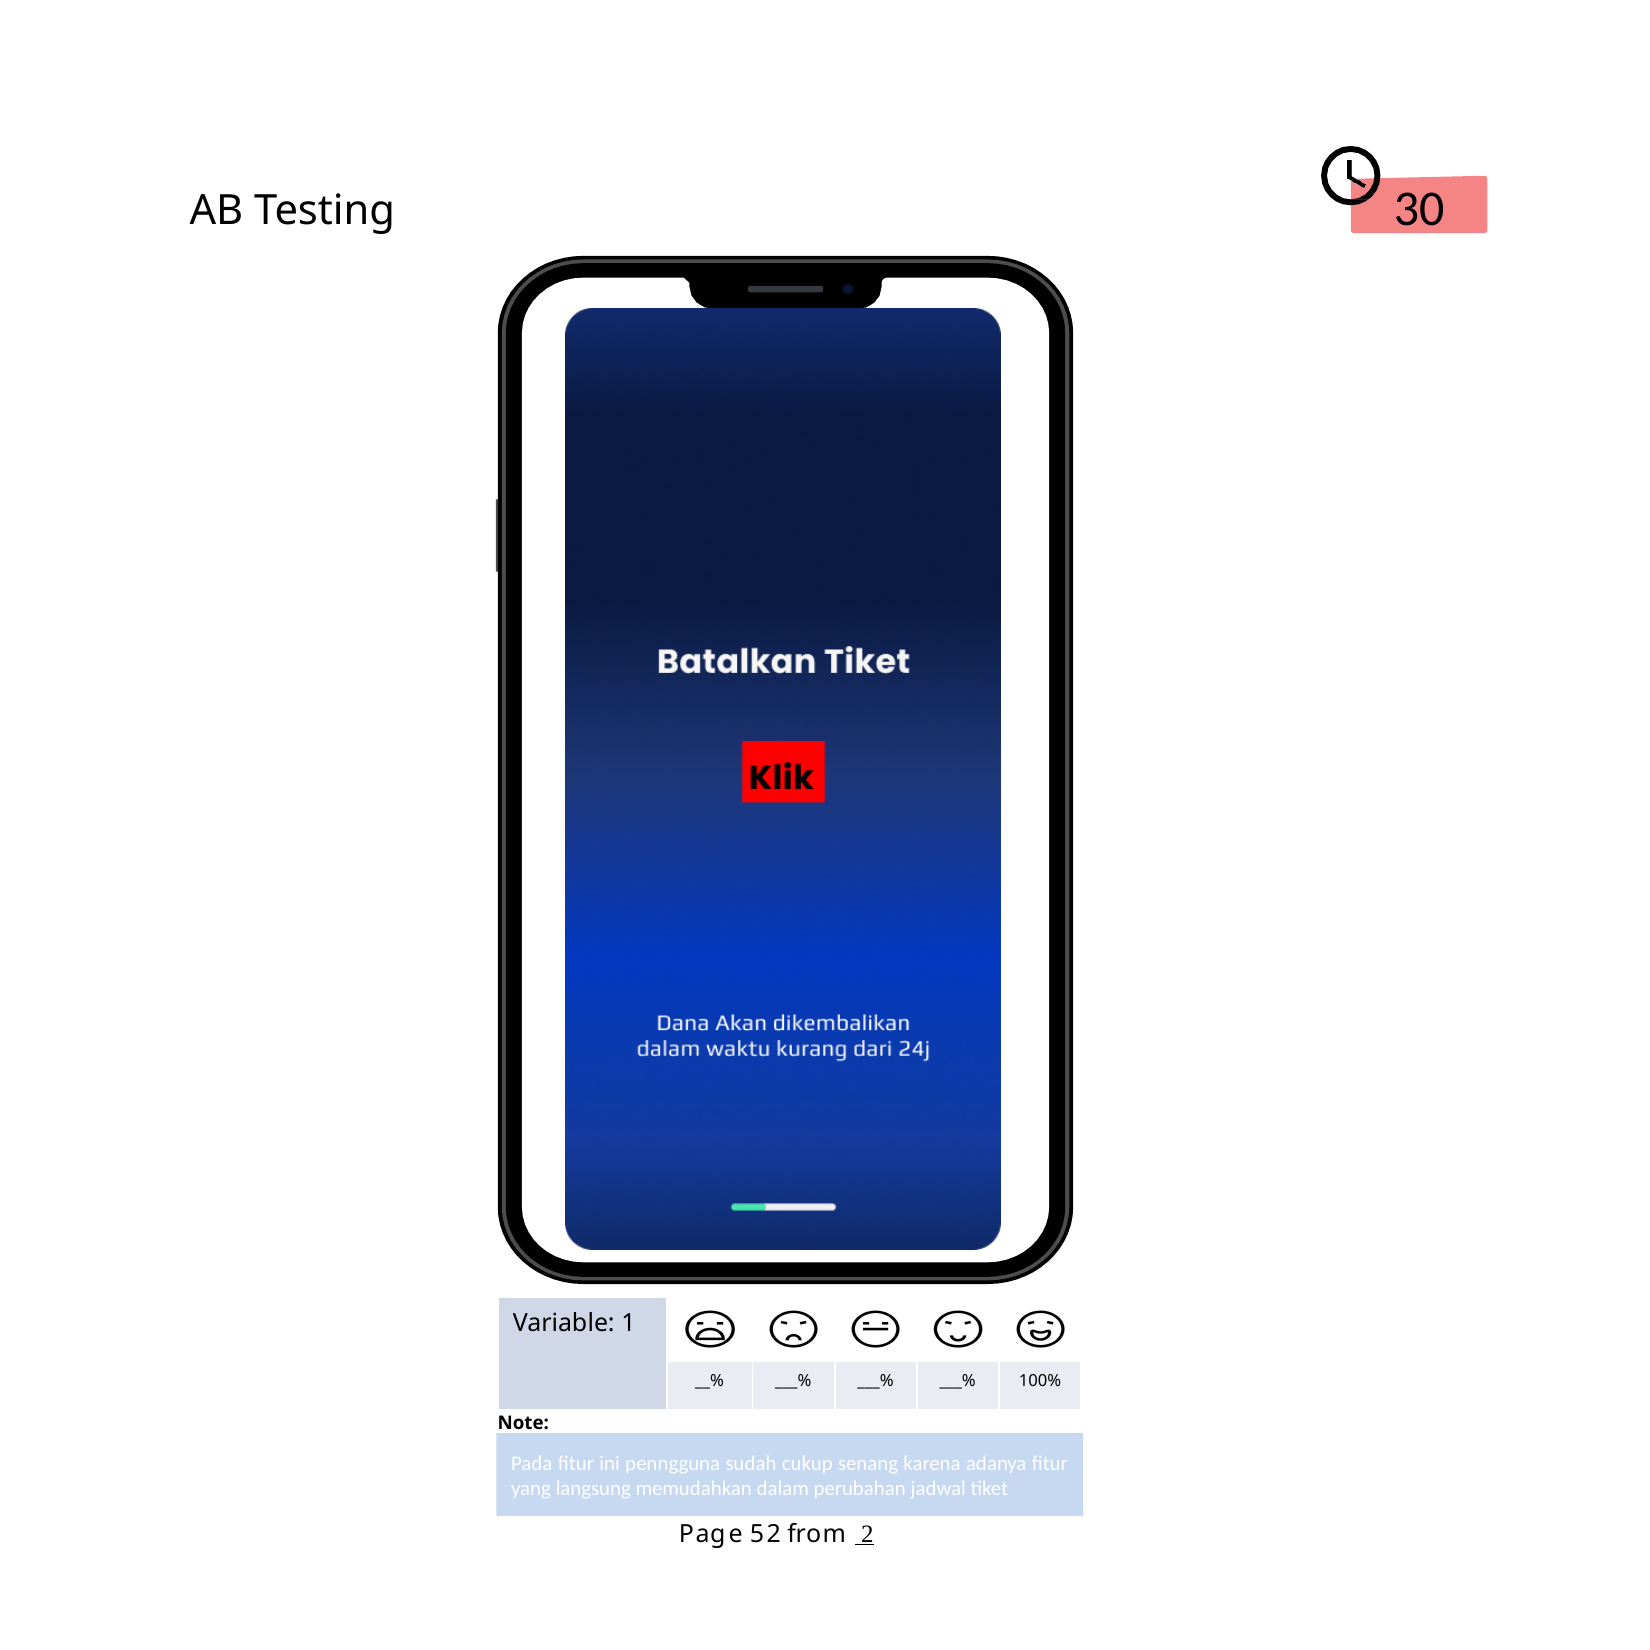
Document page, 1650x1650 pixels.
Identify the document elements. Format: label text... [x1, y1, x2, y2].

table_header [668, 1298, 752, 1360]
table_header [918, 1298, 998, 1360]
table_header [753, 1298, 834, 1360]
title AB Testing [187, 180, 540, 459]
table_cell __% [668, 1362, 752, 1409]
table_cell ___% [836, 1362, 916, 1409]
table_header Variable: 1 [499, 1298, 666, 1409]
picture [565, 308, 1001, 1251]
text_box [1320, 145, 1488, 234]
text_box Note: [495, 1408, 552, 1431]
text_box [495, 255, 1074, 1285]
table_cell ___% [753, 1362, 834, 1409]
table_cell ___% [918, 1362, 998, 1409]
table_header [1000, 1298, 1080, 1360]
table_cell 100% [1000, 1362, 1080, 1409]
slide_number Page 52 from 2 [676, 1521, 889, 1552]
text_box Pada fitur ini penngguna sudah cukup senang karena adanya fitur yang langsung memudahkan dalam perubahan jadwal tiket [494, 1431, 1085, 1518]
table_header [836, 1298, 916, 1360]
